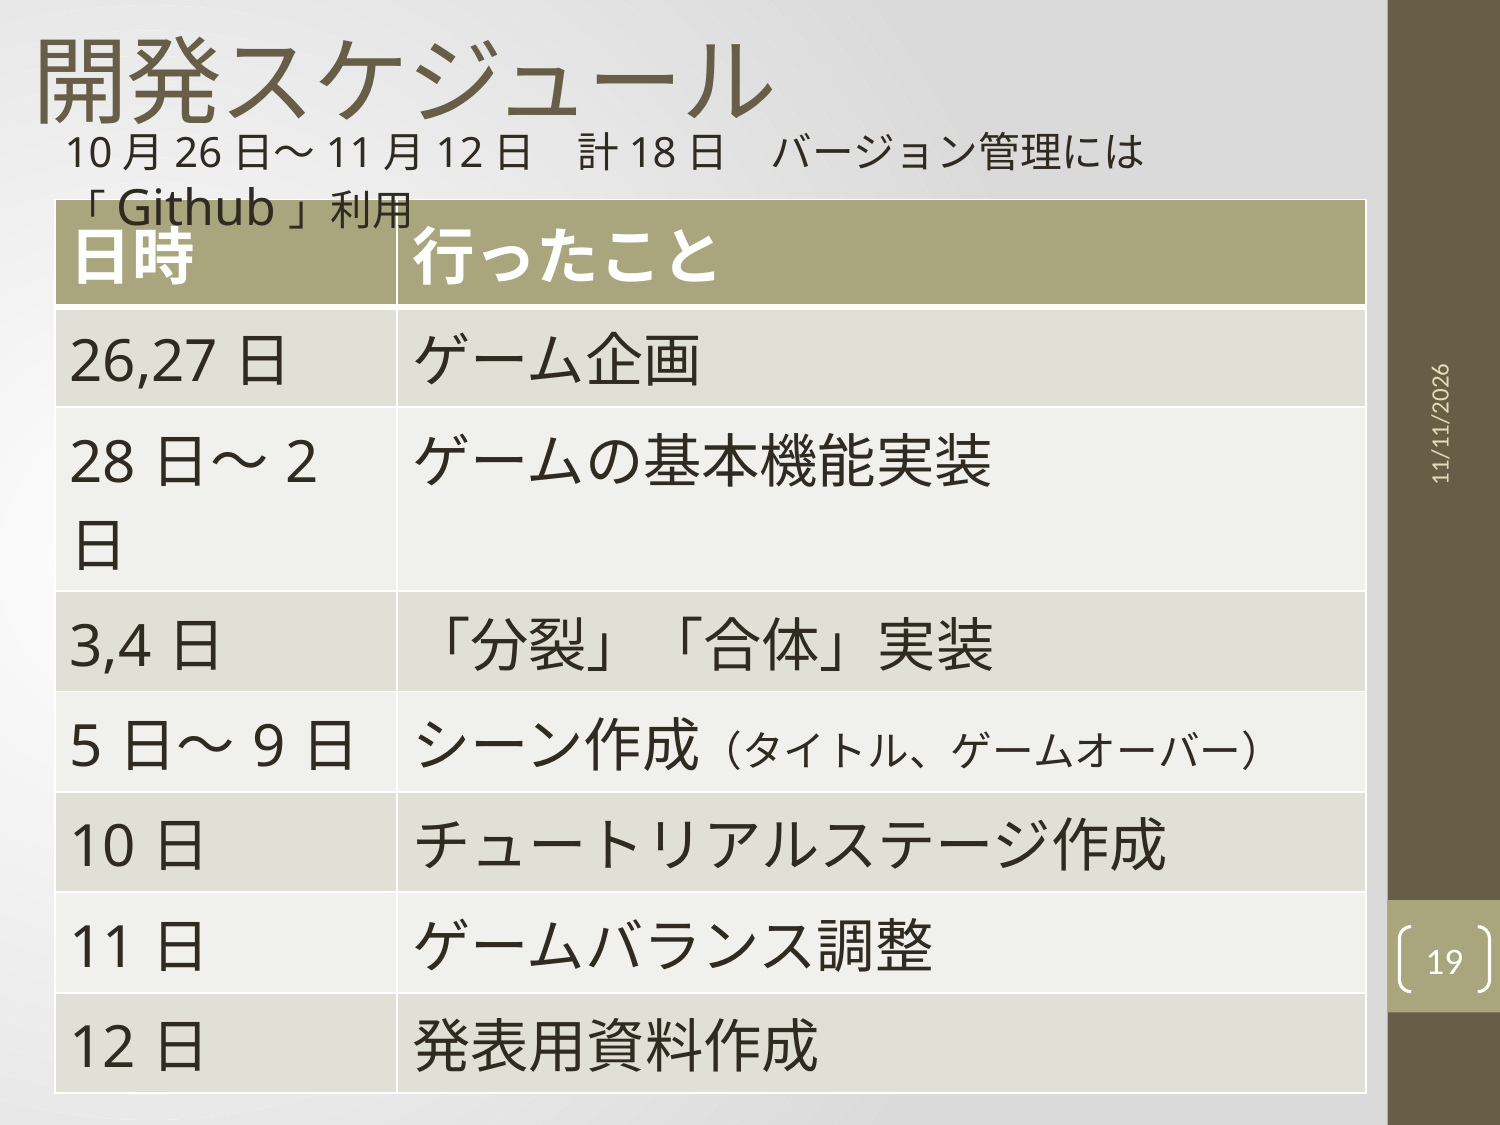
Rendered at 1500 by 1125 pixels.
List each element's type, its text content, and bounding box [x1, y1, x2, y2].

table_cell ゲームバランス調整 [398, 893, 1365, 992]
table_cell チュートリアルステージ作成 [398, 793, 1365, 891]
table_cell ゲーム企画 [398, 310, 1365, 406]
slide_number 19 [1397, 925, 1492, 994]
title 開発スケジュール [17, 1, 916, 155]
table_cell 5日～9日 [56, 692, 396, 791]
table_cell 3,4日 [56, 592, 396, 691]
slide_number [1408, 100, 1469, 501]
table_cell 26,27日 [56, 310, 396, 406]
table_cell 10日 [56, 793, 396, 891]
table_cell 発表用資料作成 [398, 994, 1365, 1092]
table_cell 「分裂」「合体」実装 [398, 592, 1365, 691]
table_cell シーン作成（タイトル、ゲームオーバー） [398, 692, 1365, 791]
table_header 日時 [56, 243, 396, 304]
table_cell 28日～2日 [56, 408, 396, 590]
table_cell 12日 [56, 994, 396, 1092]
table_header 行ったこと [398, 243, 1365, 304]
text_box 10月26日～11月12日 計18日 バージョン管理には「Github」利用 [49, 118, 1397, 243]
table_cell ゲームの基本機能実装 [398, 408, 1365, 590]
table_cell 11日 [56, 893, 396, 992]
